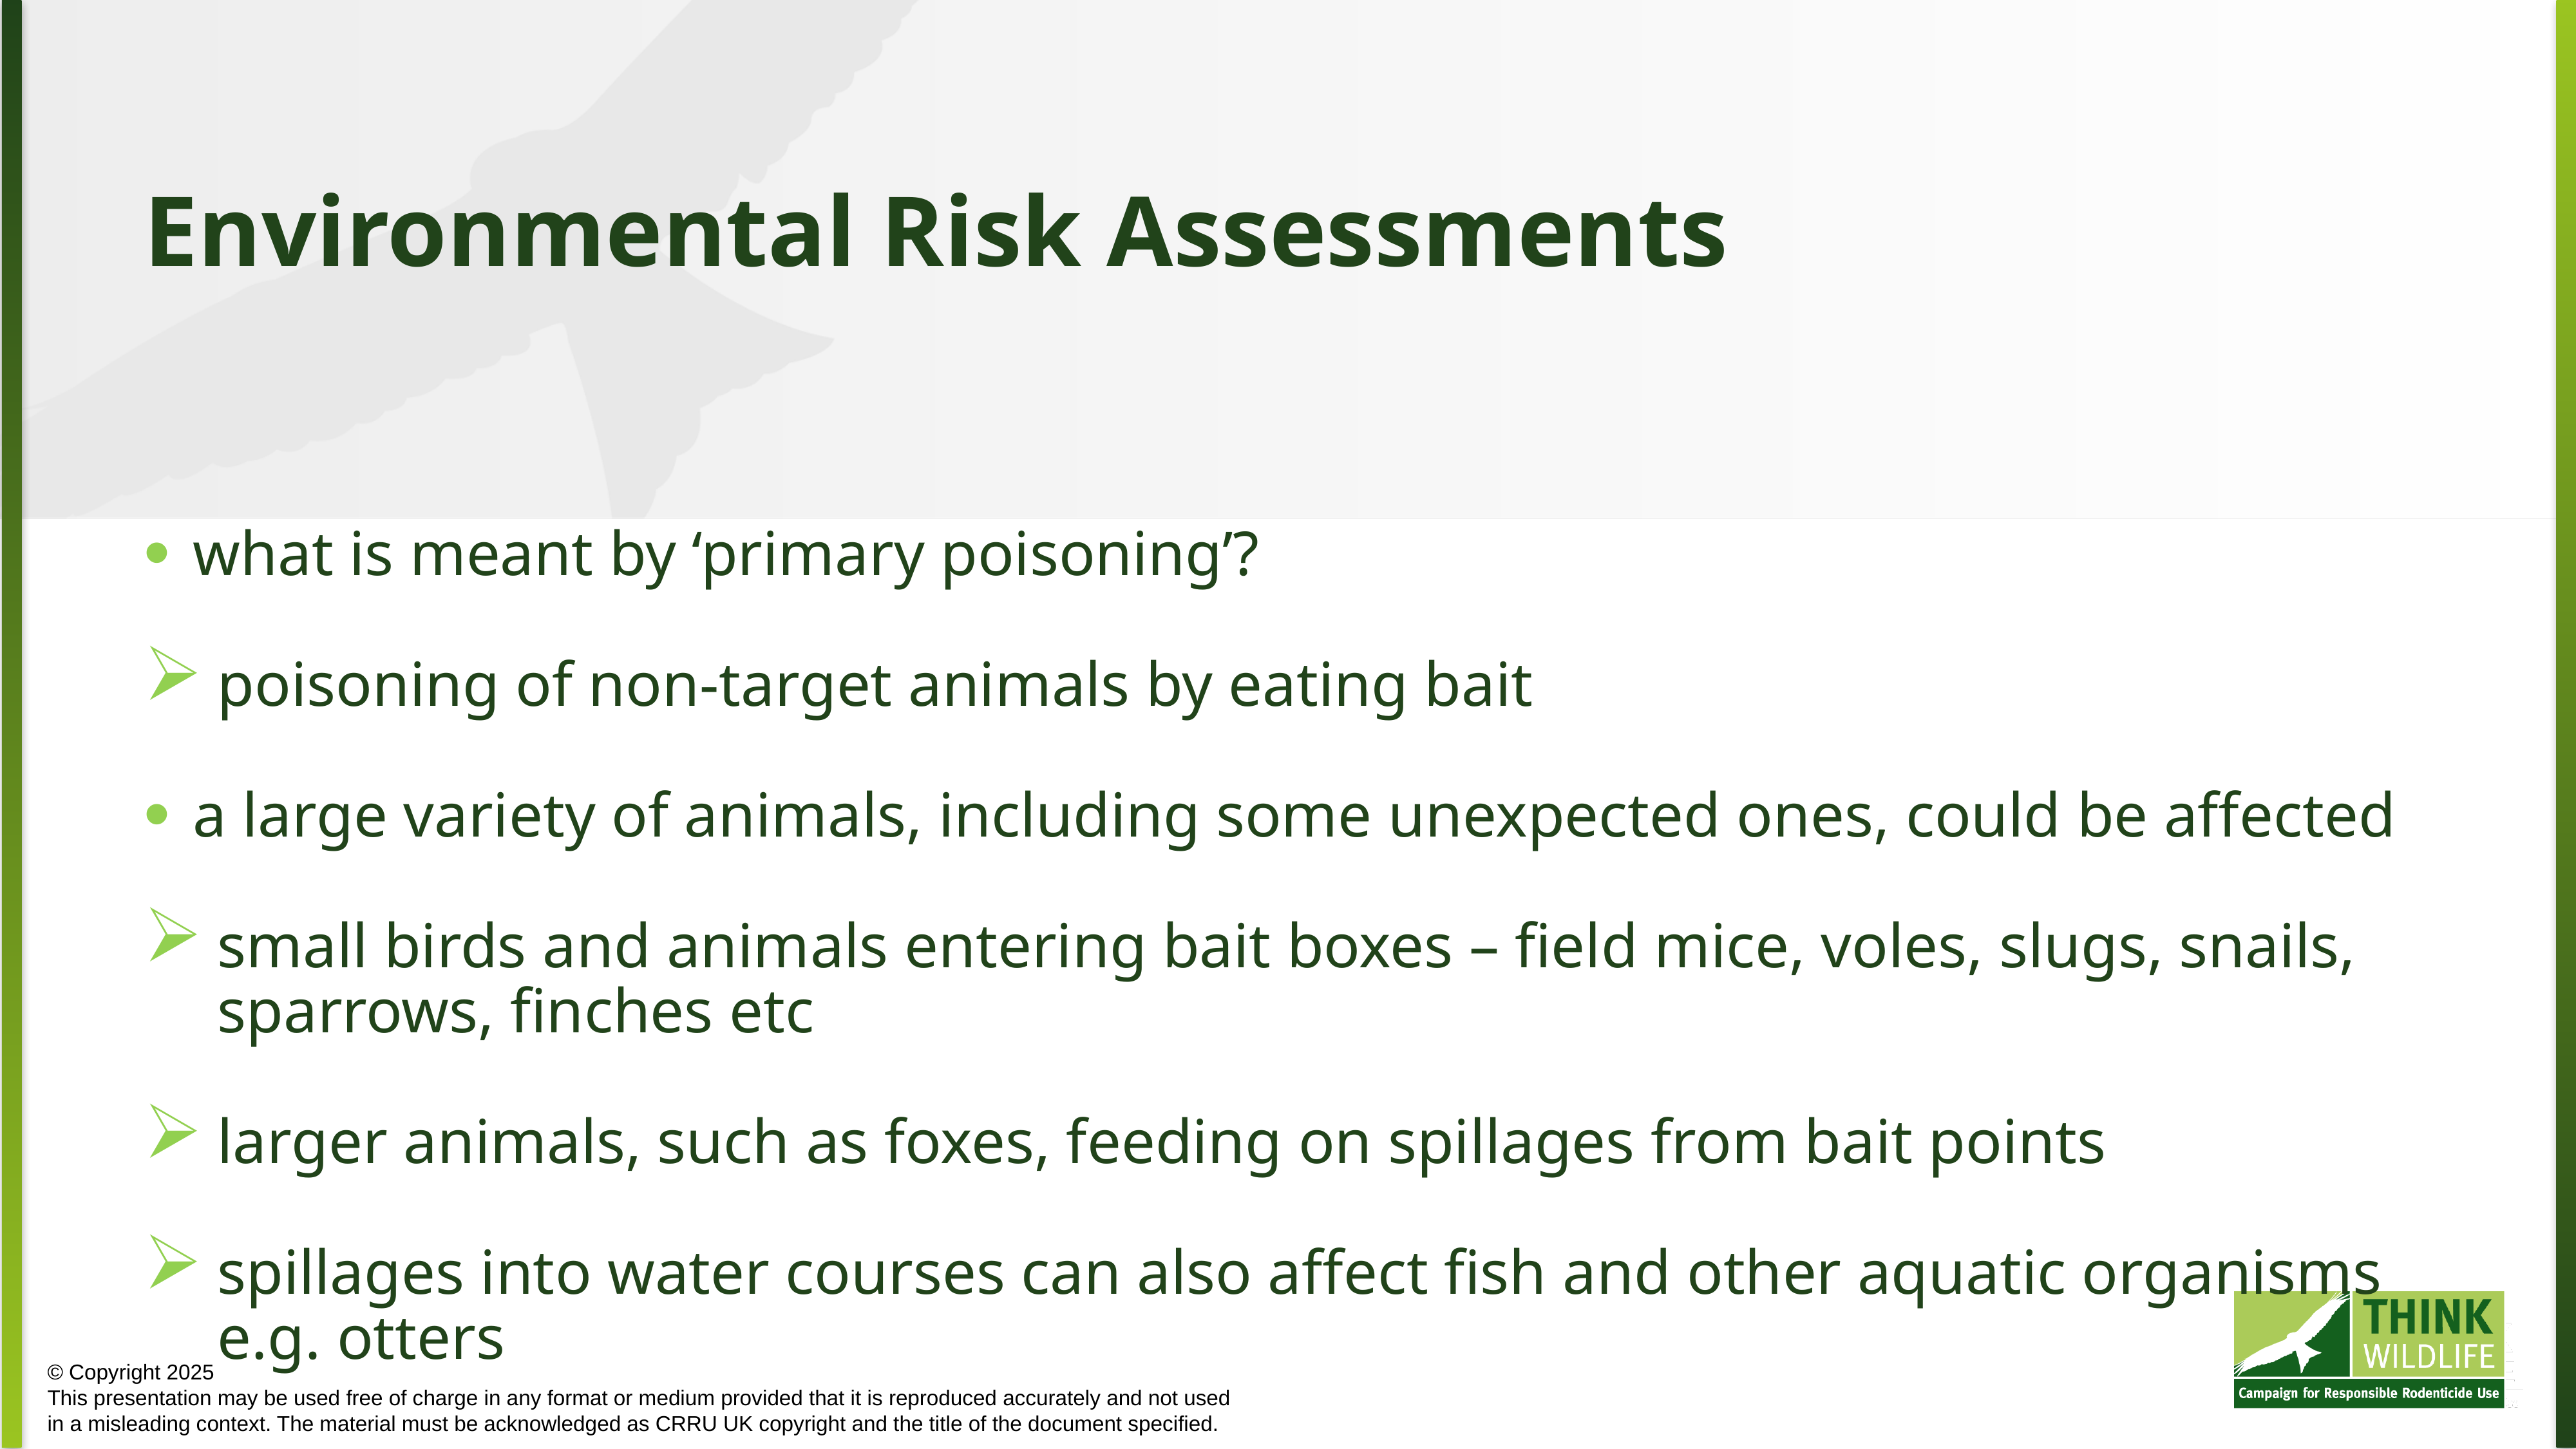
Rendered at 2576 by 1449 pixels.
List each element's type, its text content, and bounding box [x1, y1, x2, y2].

text_box what is meant by ‘primary poisoning’? poisoning of non-target animals by eating bait a large variety of animals, including some unexpected ones, could be affected small birds and animals entering bait boxes – field mice, voles, slugs, snails, sparrows, finches etc larger animals, such as foxes, feeding on spillages from bait points spillages into water courses can also affect fish and other aquatic organisms e.g. otters [134, 513, 2505, 1353]
picture [0, 0, 2576, 1449]
text_box © Copyright 2025 This presentation may be used free of charge in any format or medium provided that it is reproduced accurately and not used in a misleading context. The material must be acknowledged as CRRU UK copyright and the title of the document specified. [37, 1353, 2529, 1441]
text_box Environmental Risk Assessments [134, 160, 1829, 296]
